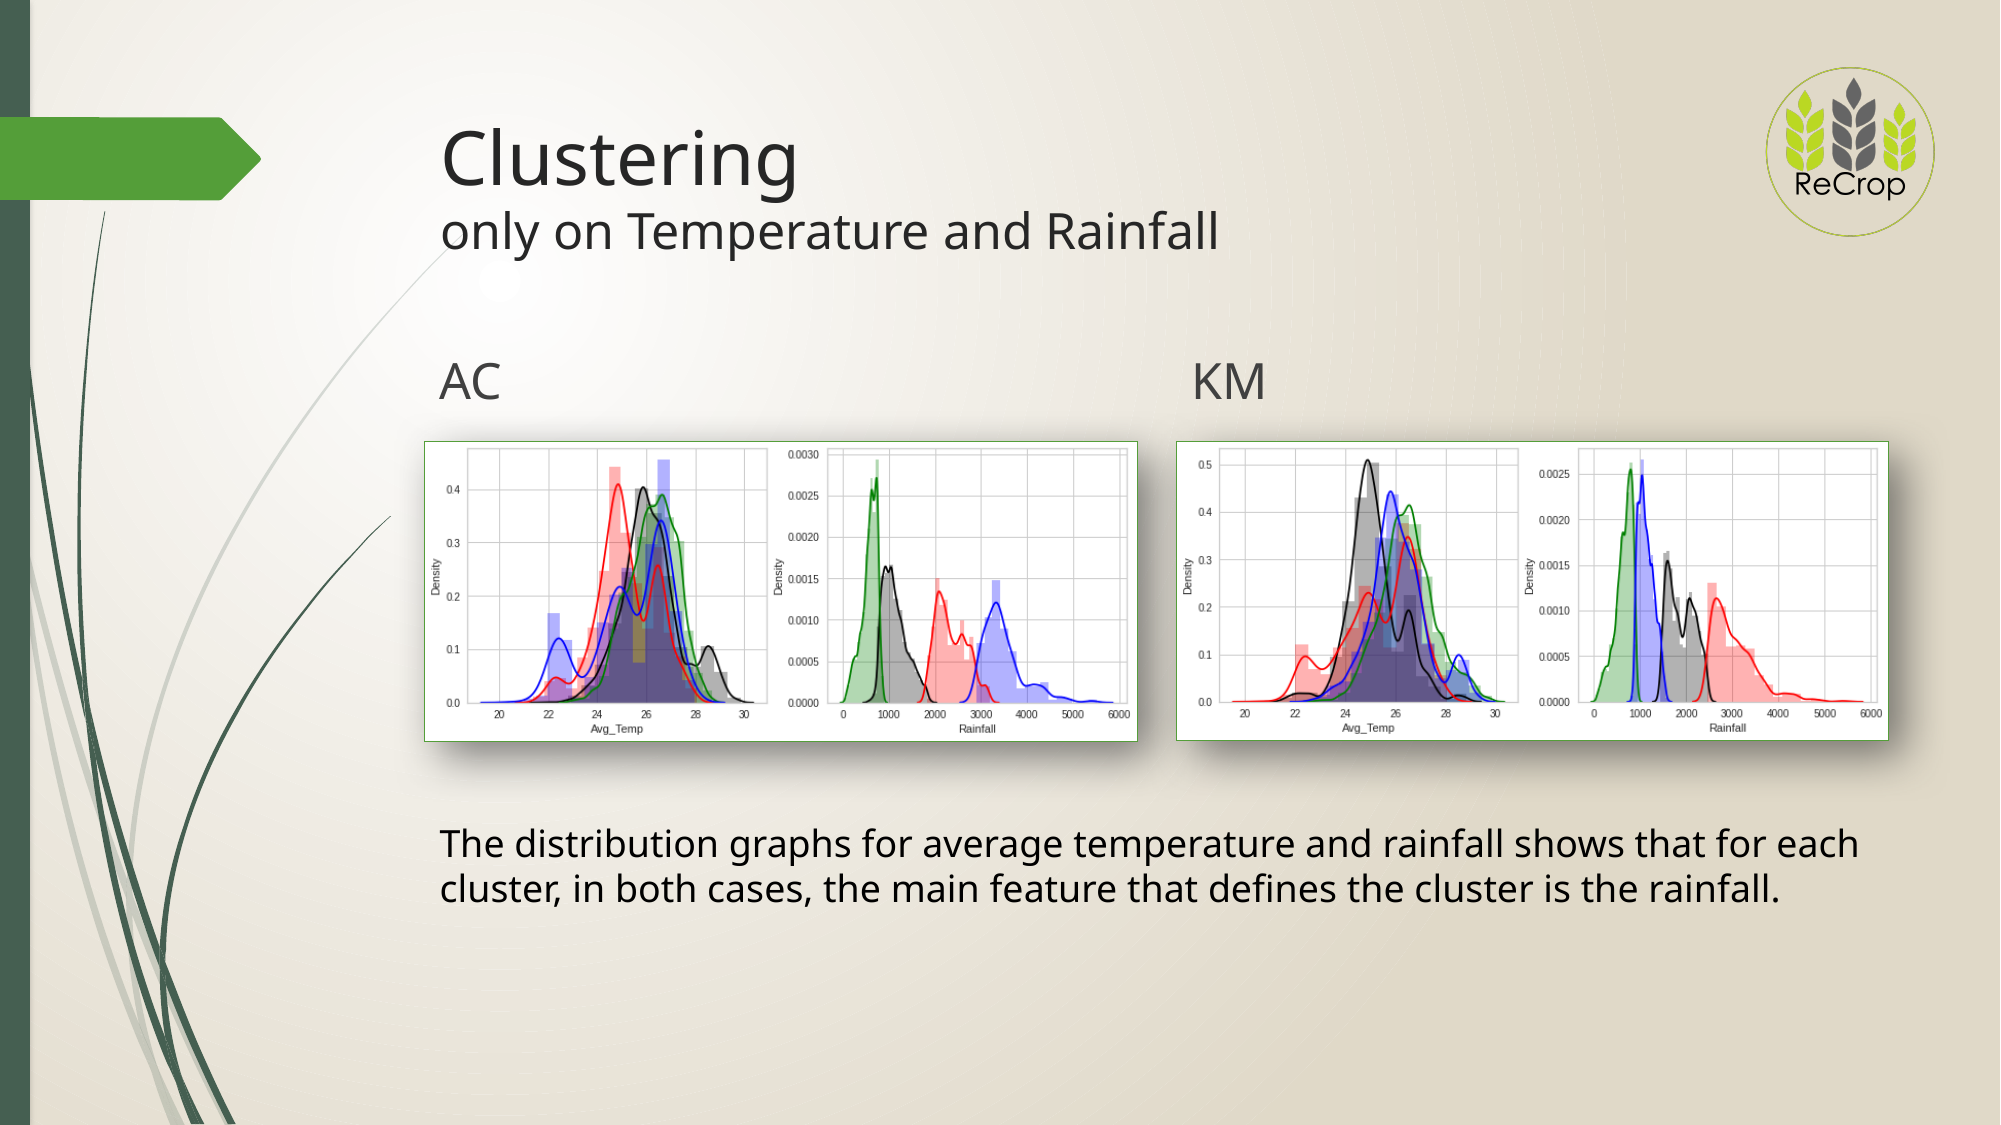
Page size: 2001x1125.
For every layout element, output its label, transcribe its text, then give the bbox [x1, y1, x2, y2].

text_box The distribution graphs for average temperature and rainfall shows that for each cluster, in both cases, the main feature that defines the cluster is the rainfall. [424, 812, 1928, 918]
picture [1765, 58, 1935, 237]
list KM [1176, 323, 1833, 418]
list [424, 441, 1138, 742]
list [1176, 441, 1889, 741]
list AC [424, 323, 1080, 418]
title Clustering only on Temperature and Rainfall [425, 102, 1888, 313]
